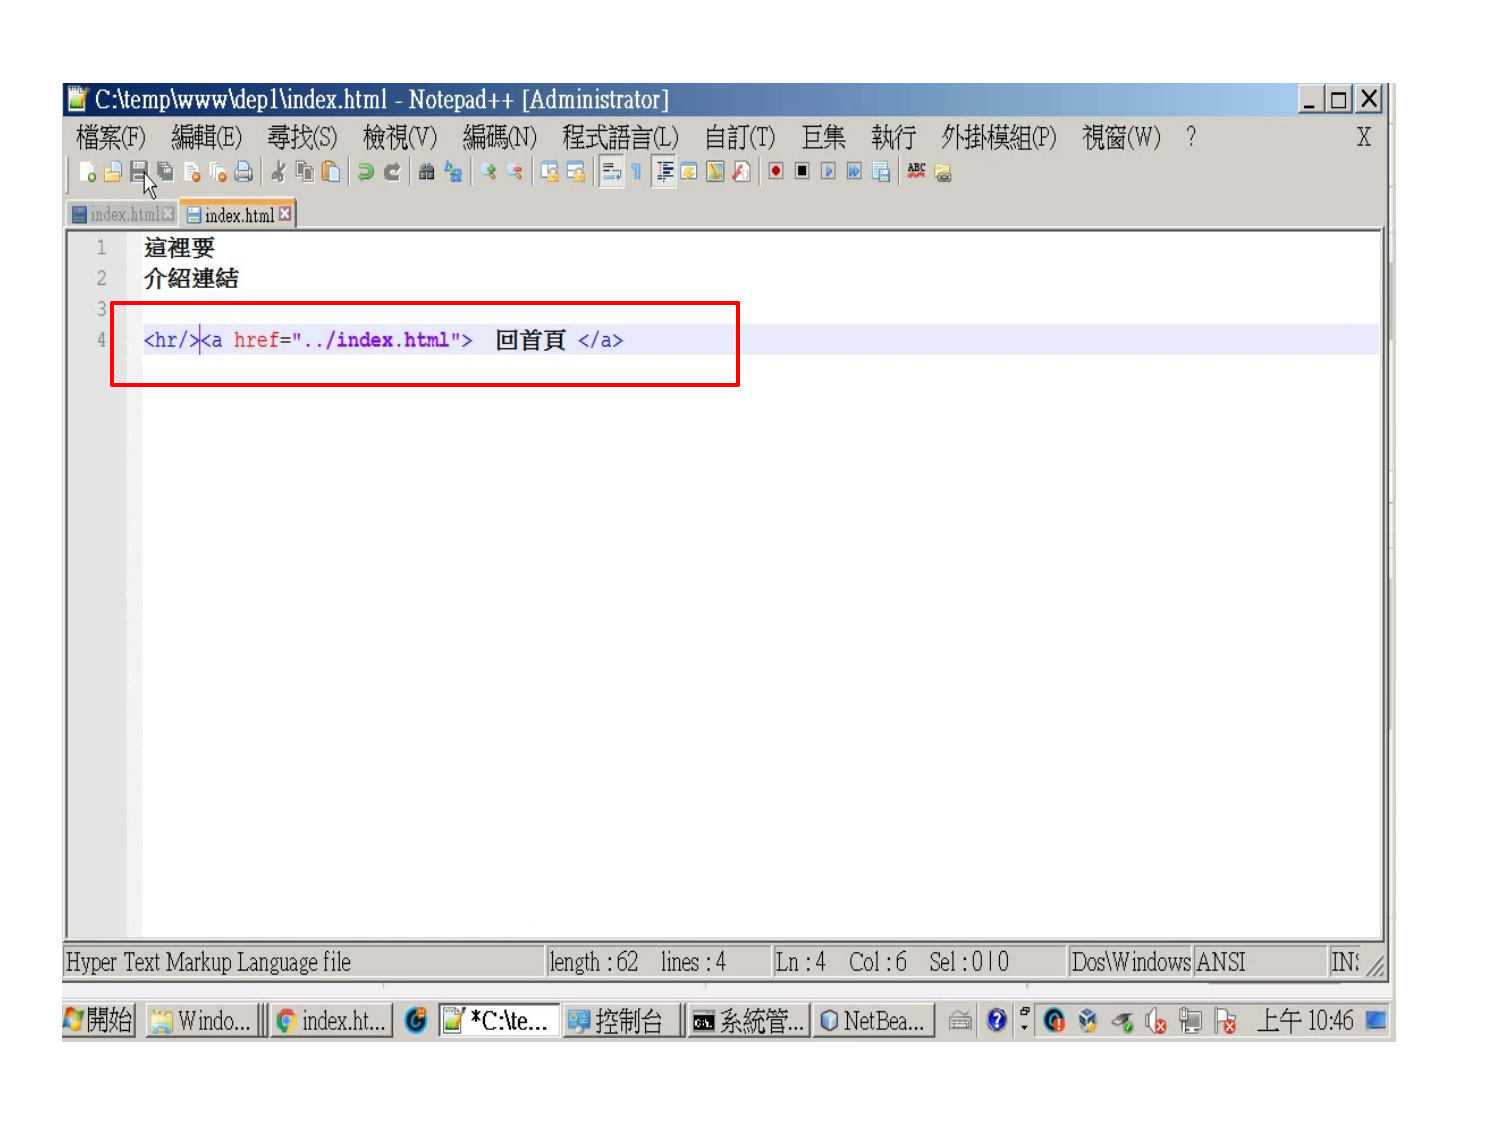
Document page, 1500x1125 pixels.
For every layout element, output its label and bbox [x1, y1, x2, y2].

picture [62, 83, 1396, 1042]
